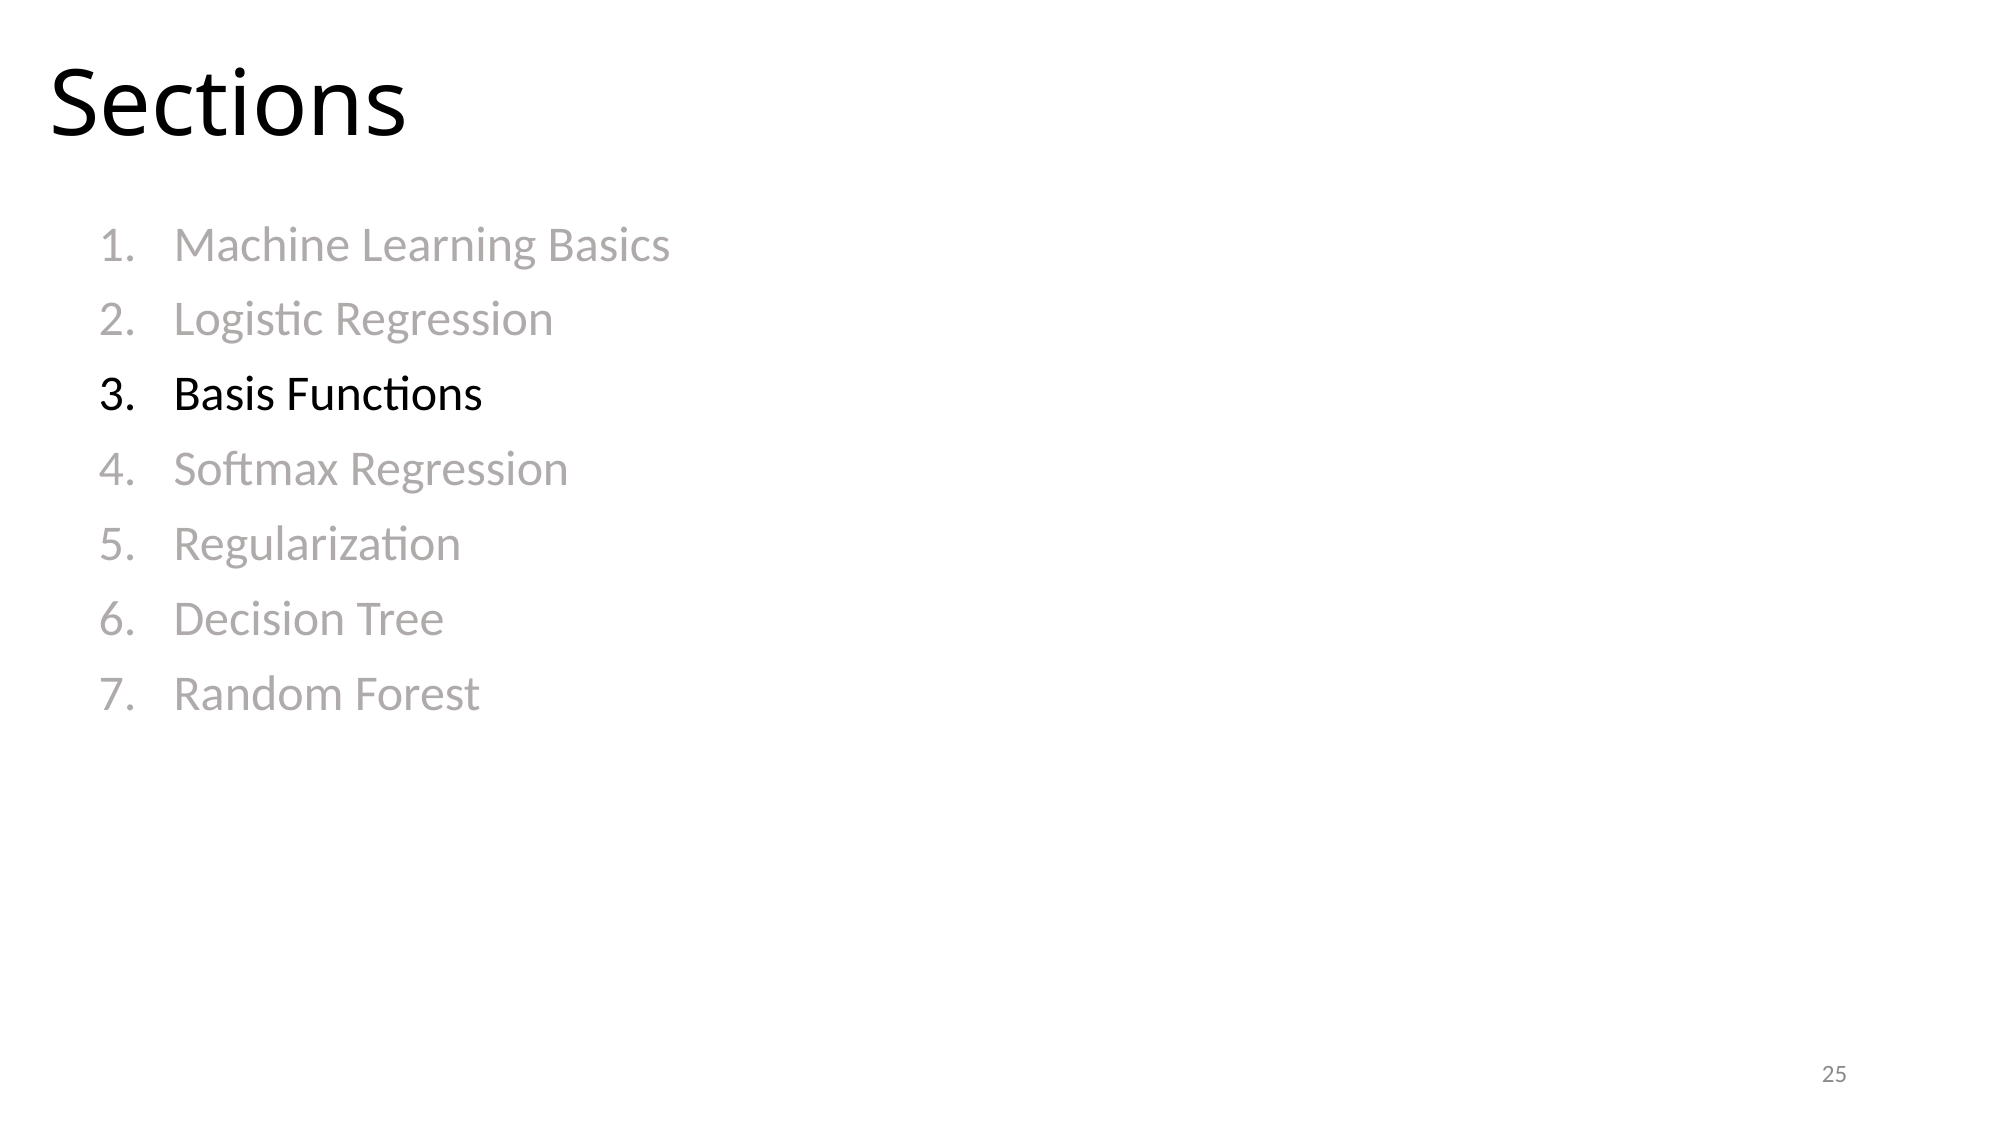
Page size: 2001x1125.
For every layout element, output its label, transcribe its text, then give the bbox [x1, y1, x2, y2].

list Machine Learning Basics Logistic Regression Basis Functions Softmax Regression Regularization Decision Tree Random Forest [83, 210, 1000, 925]
slide_number 25 [1412, 1042, 1863, 1103]
title Sections [34, 0, 1760, 215]
